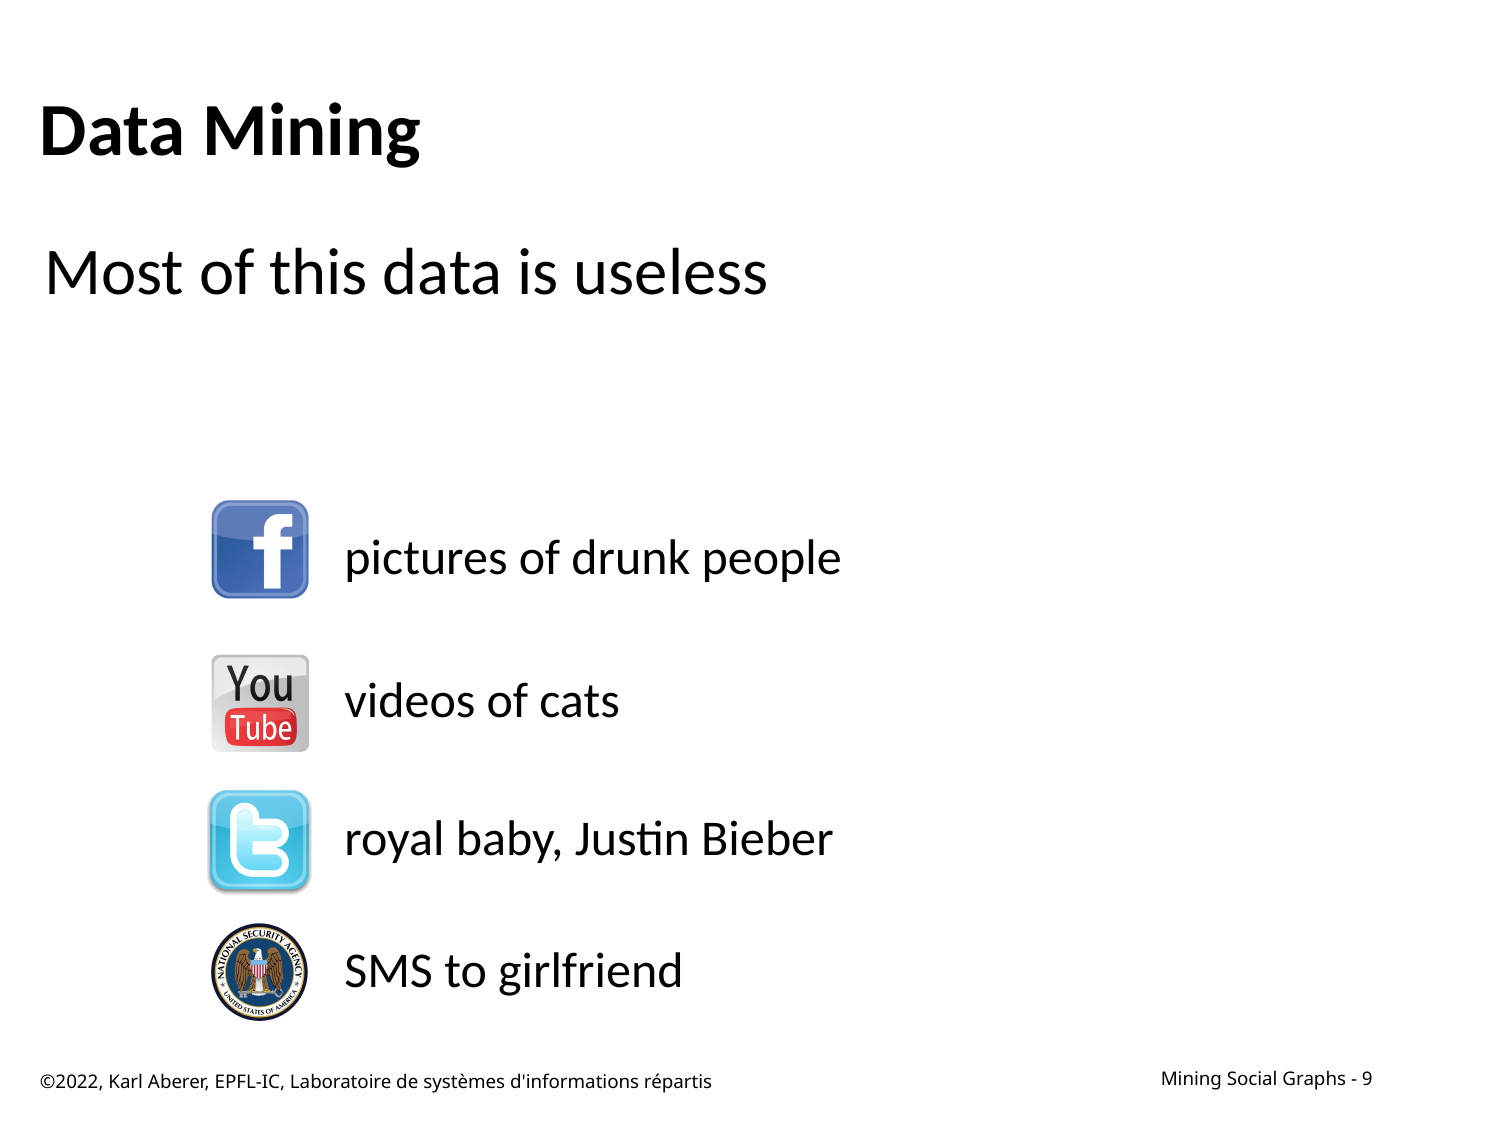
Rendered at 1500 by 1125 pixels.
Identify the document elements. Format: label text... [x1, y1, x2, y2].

picture [207, 650, 312, 754]
picture [206, 786, 314, 896]
picture [182, 497, 337, 601]
list Most of this data is useless pictures of drunk people videos of cats royal baby, Justin Bieber SMS to girlfriend [29, 219, 1393, 1046]
picture [206, 918, 314, 1024]
footer ©2022, Karl Aberer, EPFL-IC, Laboratoire de systèmes d'informations répartis [24, 1062, 988, 1101]
title Data Mining [24, 49, 1388, 201]
